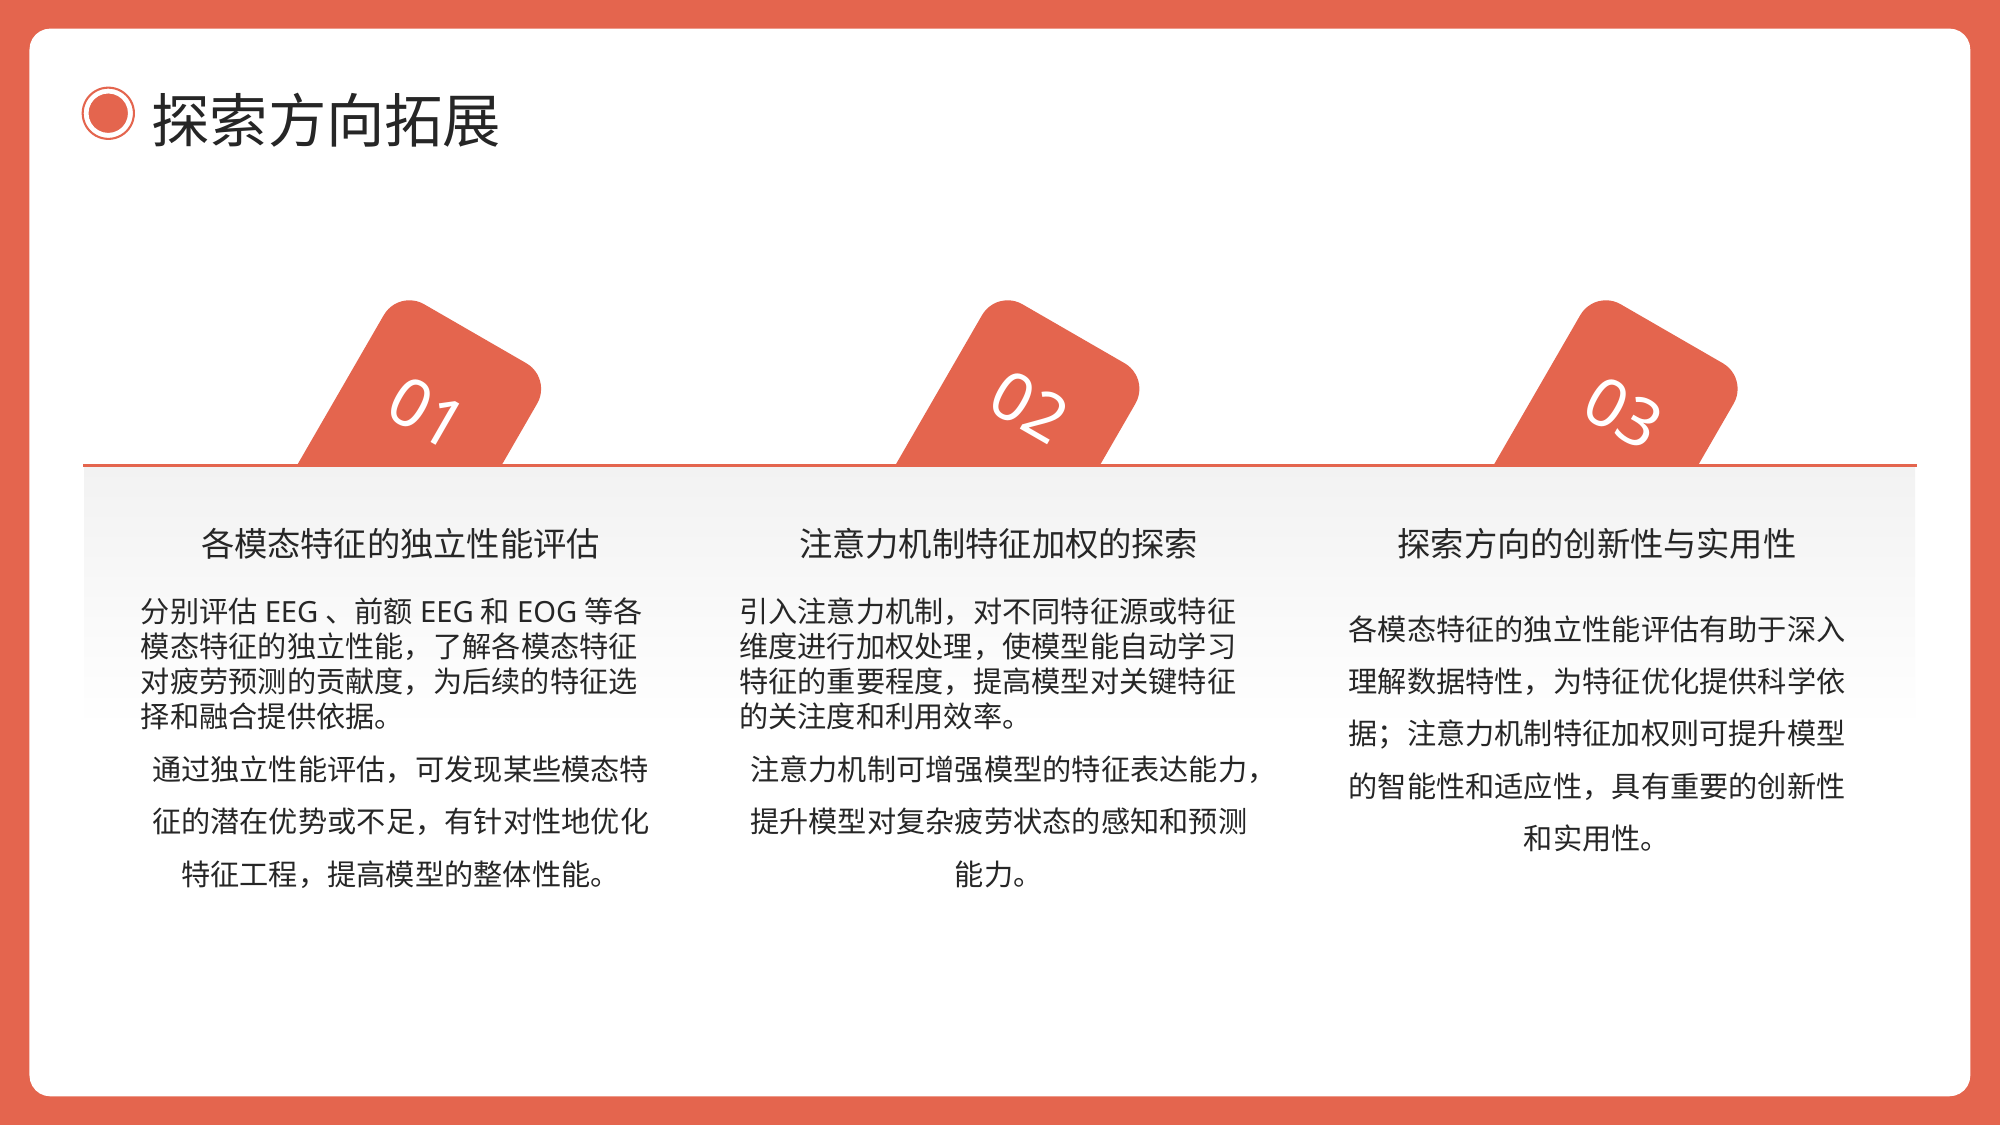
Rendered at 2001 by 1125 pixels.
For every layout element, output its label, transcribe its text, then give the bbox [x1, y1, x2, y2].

text_box 探索方向的创新性与实用性 [1337, 510, 1857, 564]
text_box 探索方向拓展 [151, 77, 1933, 154]
text_box 03 [1562, 339, 1701, 460]
text_box 各模态特征的独立性能评估 [140, 510, 661, 564]
text_box 分别评估EEG、前额EEG和EOG等各模态特征的独立性能，了解各模态特征对疲劳预测的贡献度，为后续的特征选择和融合提供依据。 通过独立性能评估，可发现某些模态特征的潜在优势或不足，有针对性地优化特征工程，提高模型的整体性能。 [140, 593, 661, 907]
text_box [84, 467, 1916, 880]
text_box 各模态特征的独立性能评估有助于深入理解数据特性，为特征优化提供科学依据；注意力机制特征加权则可提升模型的智能性和适应性，具有重要的创新性和实用性。 [1337, 593, 1857, 907]
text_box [82, 87, 134, 139]
text_box 引入注意力机制，对不同特征源或特征维度进行加权处理，使模型能自动学习特征的重要程度，提高模型对关键特征的关注度和利用效率。 注意力机制可增强模型的特征表达能力，提升模型对复杂疲劳状态的感知和预测能力。 [739, 593, 1259, 907]
text_box [1494, 300, 1738, 464]
text_box [297, 300, 542, 464]
text_box 注意力机制特征加权的探索 [739, 510, 1259, 564]
text_box 02 [964, 333, 1106, 460]
text_box [30, 29, 1970, 1096]
text_box 01 [366, 339, 505, 460]
text_box [0, 0, 2000, 1125]
text_box [896, 300, 1140, 464]
